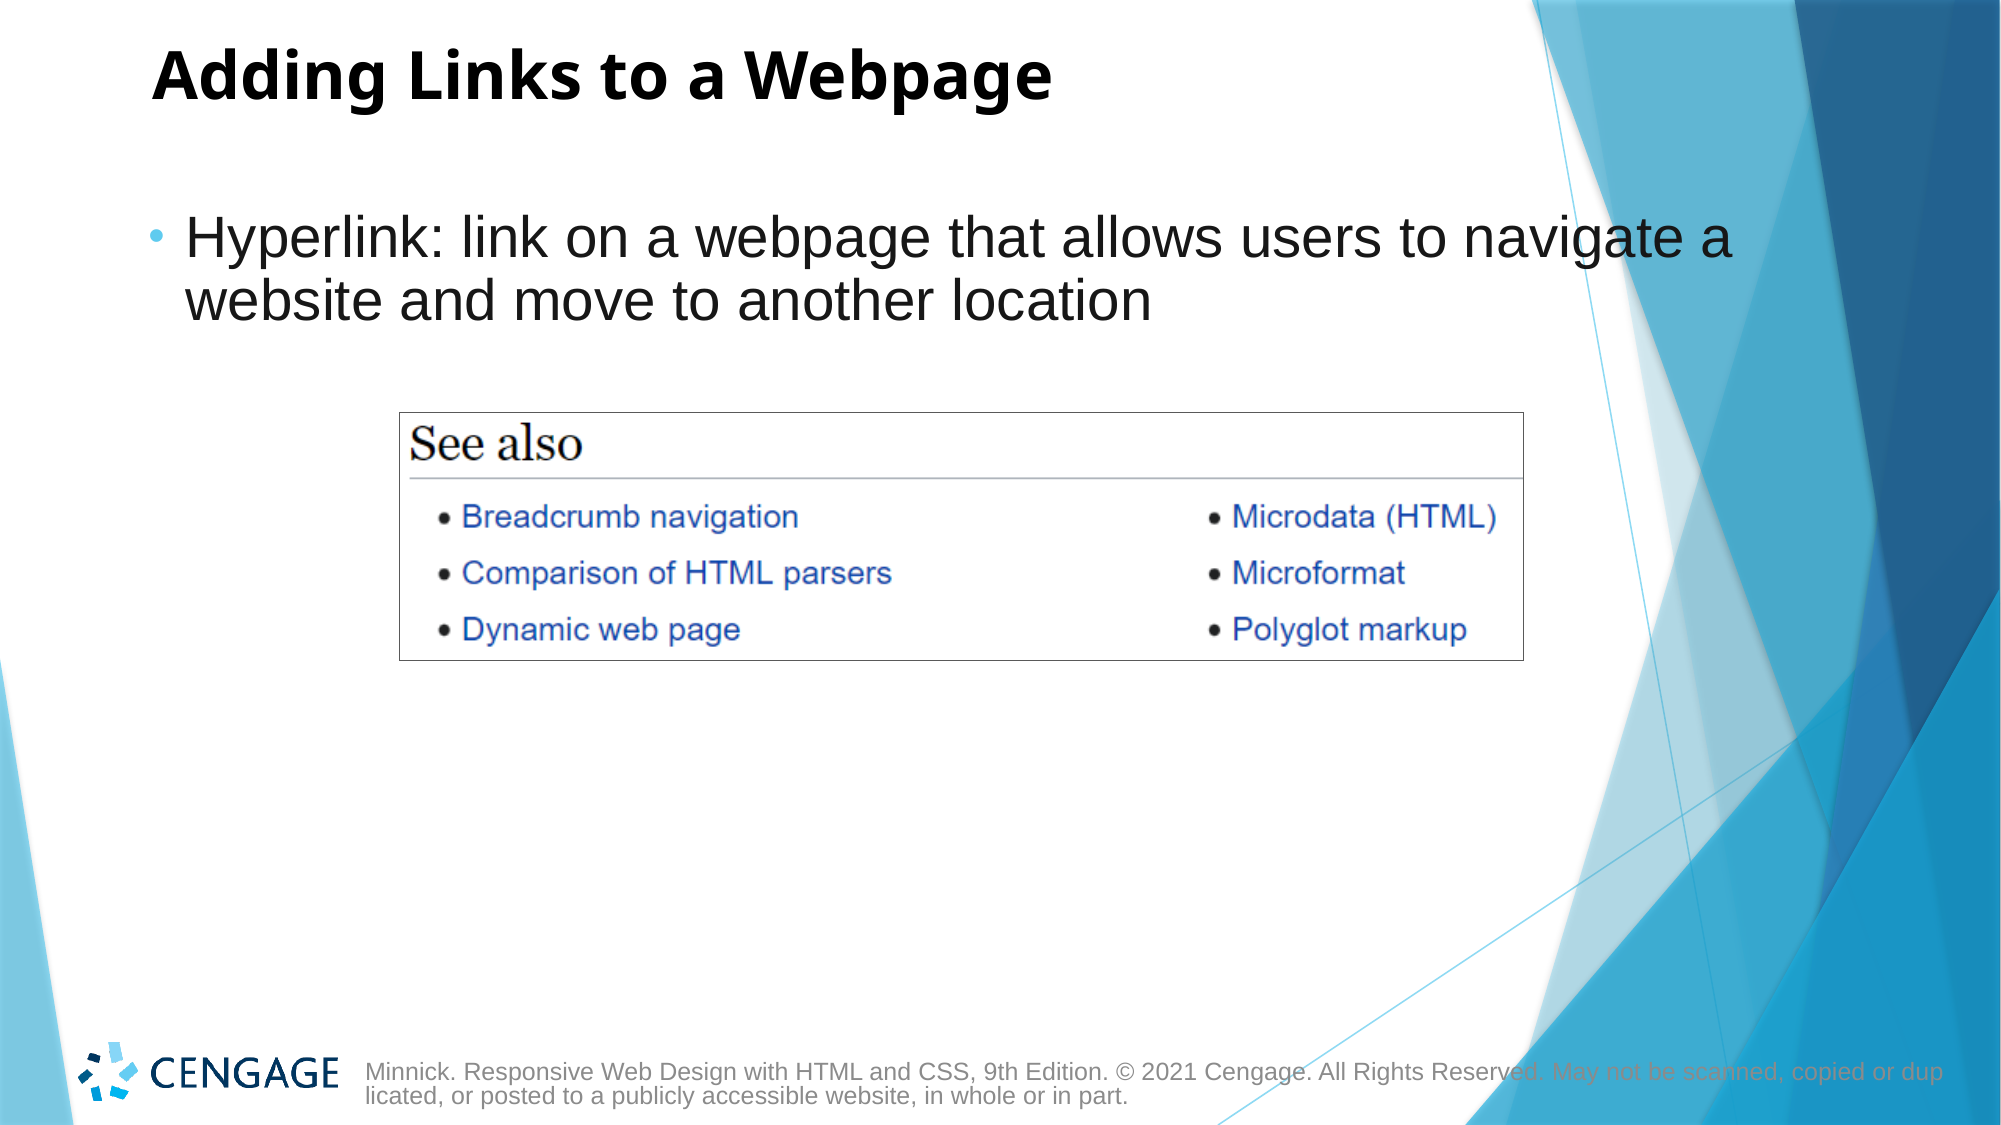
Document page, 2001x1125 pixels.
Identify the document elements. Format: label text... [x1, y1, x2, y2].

list Hyperlink: link on a webpage that allows users to navigate a website and move to another location [133, 200, 1863, 1024]
picture [78, 1042, 338, 1101]
title Adding Links to a Webpage [137, 24, 1863, 175]
footer Minnick. Responsive Web Design with HTML and CSS, 9th Edition. © 2021 Cengage. All Rights Reserved. May not be scanned, copied or duplicated, or posted to a publicly accessible website, in whole or in part. [350, 1040, 1967, 1100]
picture [399, 411, 1524, 662]
